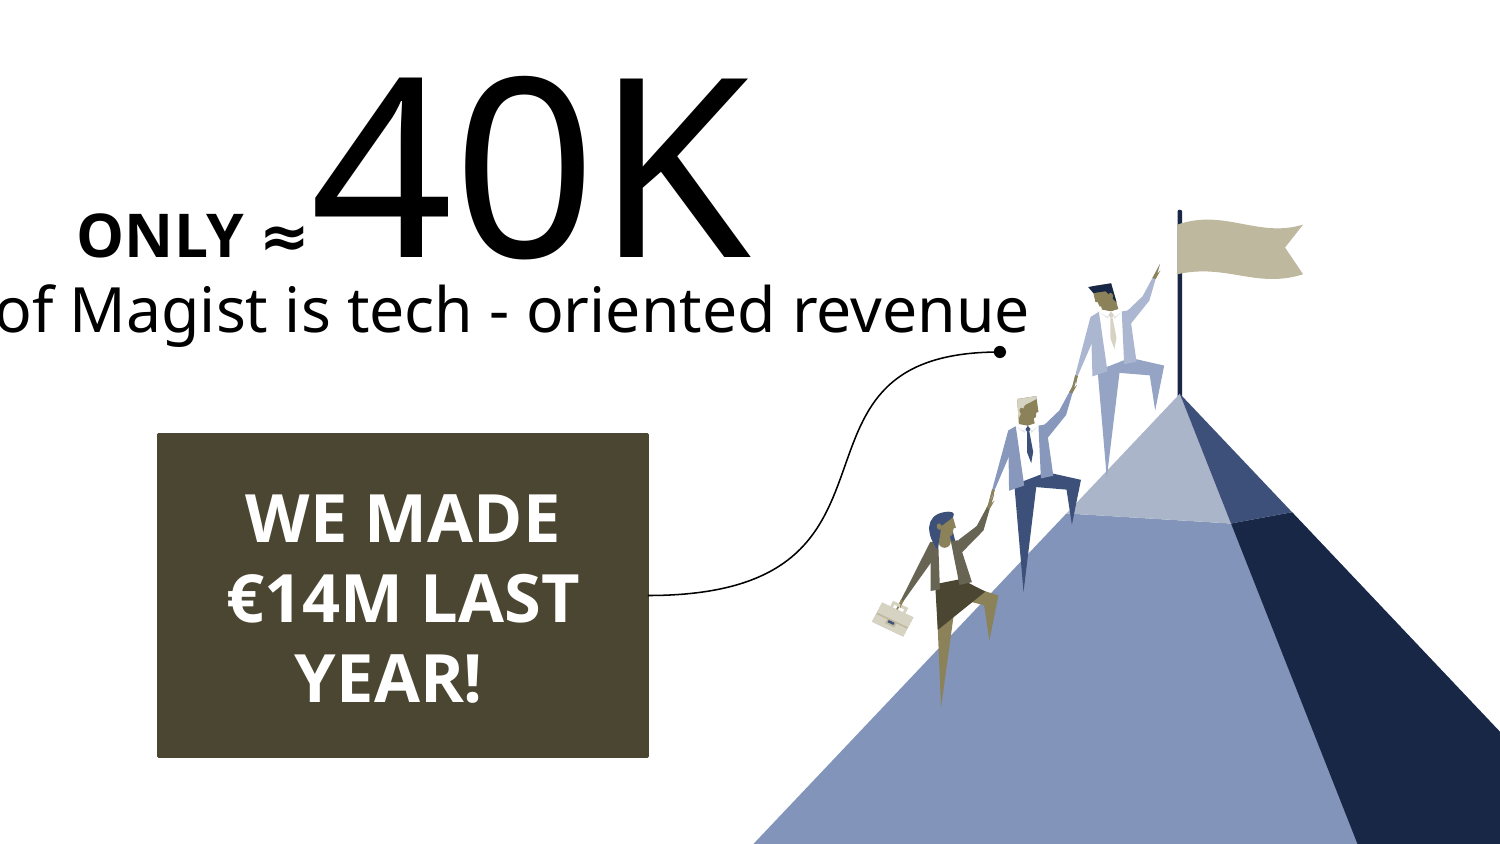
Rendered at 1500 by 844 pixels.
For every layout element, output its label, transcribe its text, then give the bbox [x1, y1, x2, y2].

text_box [158, 351, 1001, 757]
title ONLY ≈40K [0, 0, 1113, 277]
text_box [690, 207, 1500, 844]
title of Magist is tech - oriented revenue [0, 277, 685, 361]
